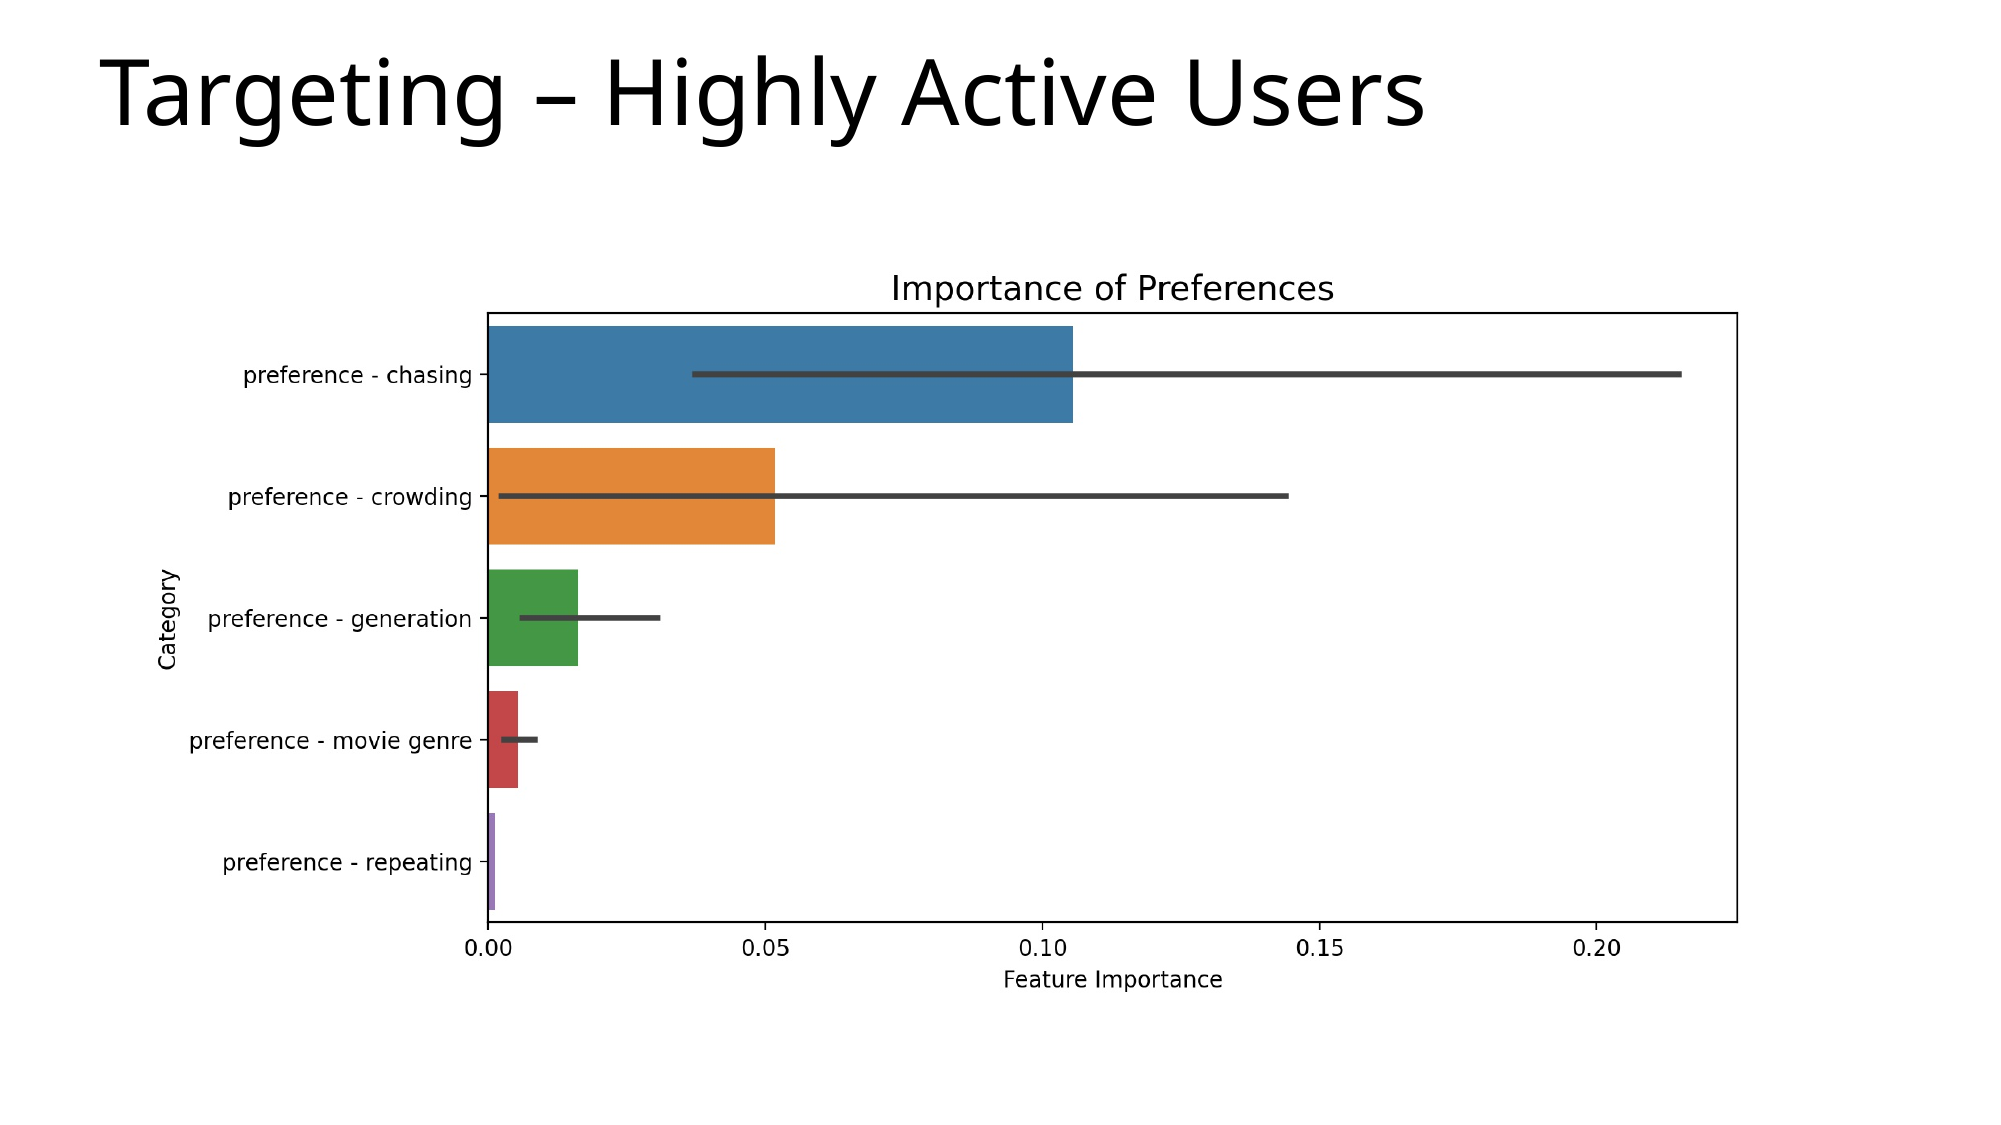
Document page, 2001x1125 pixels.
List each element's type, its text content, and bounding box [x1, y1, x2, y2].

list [141, 257, 1753, 1008]
title Targeting – Highly Active Users [84, 0, 1810, 193]
